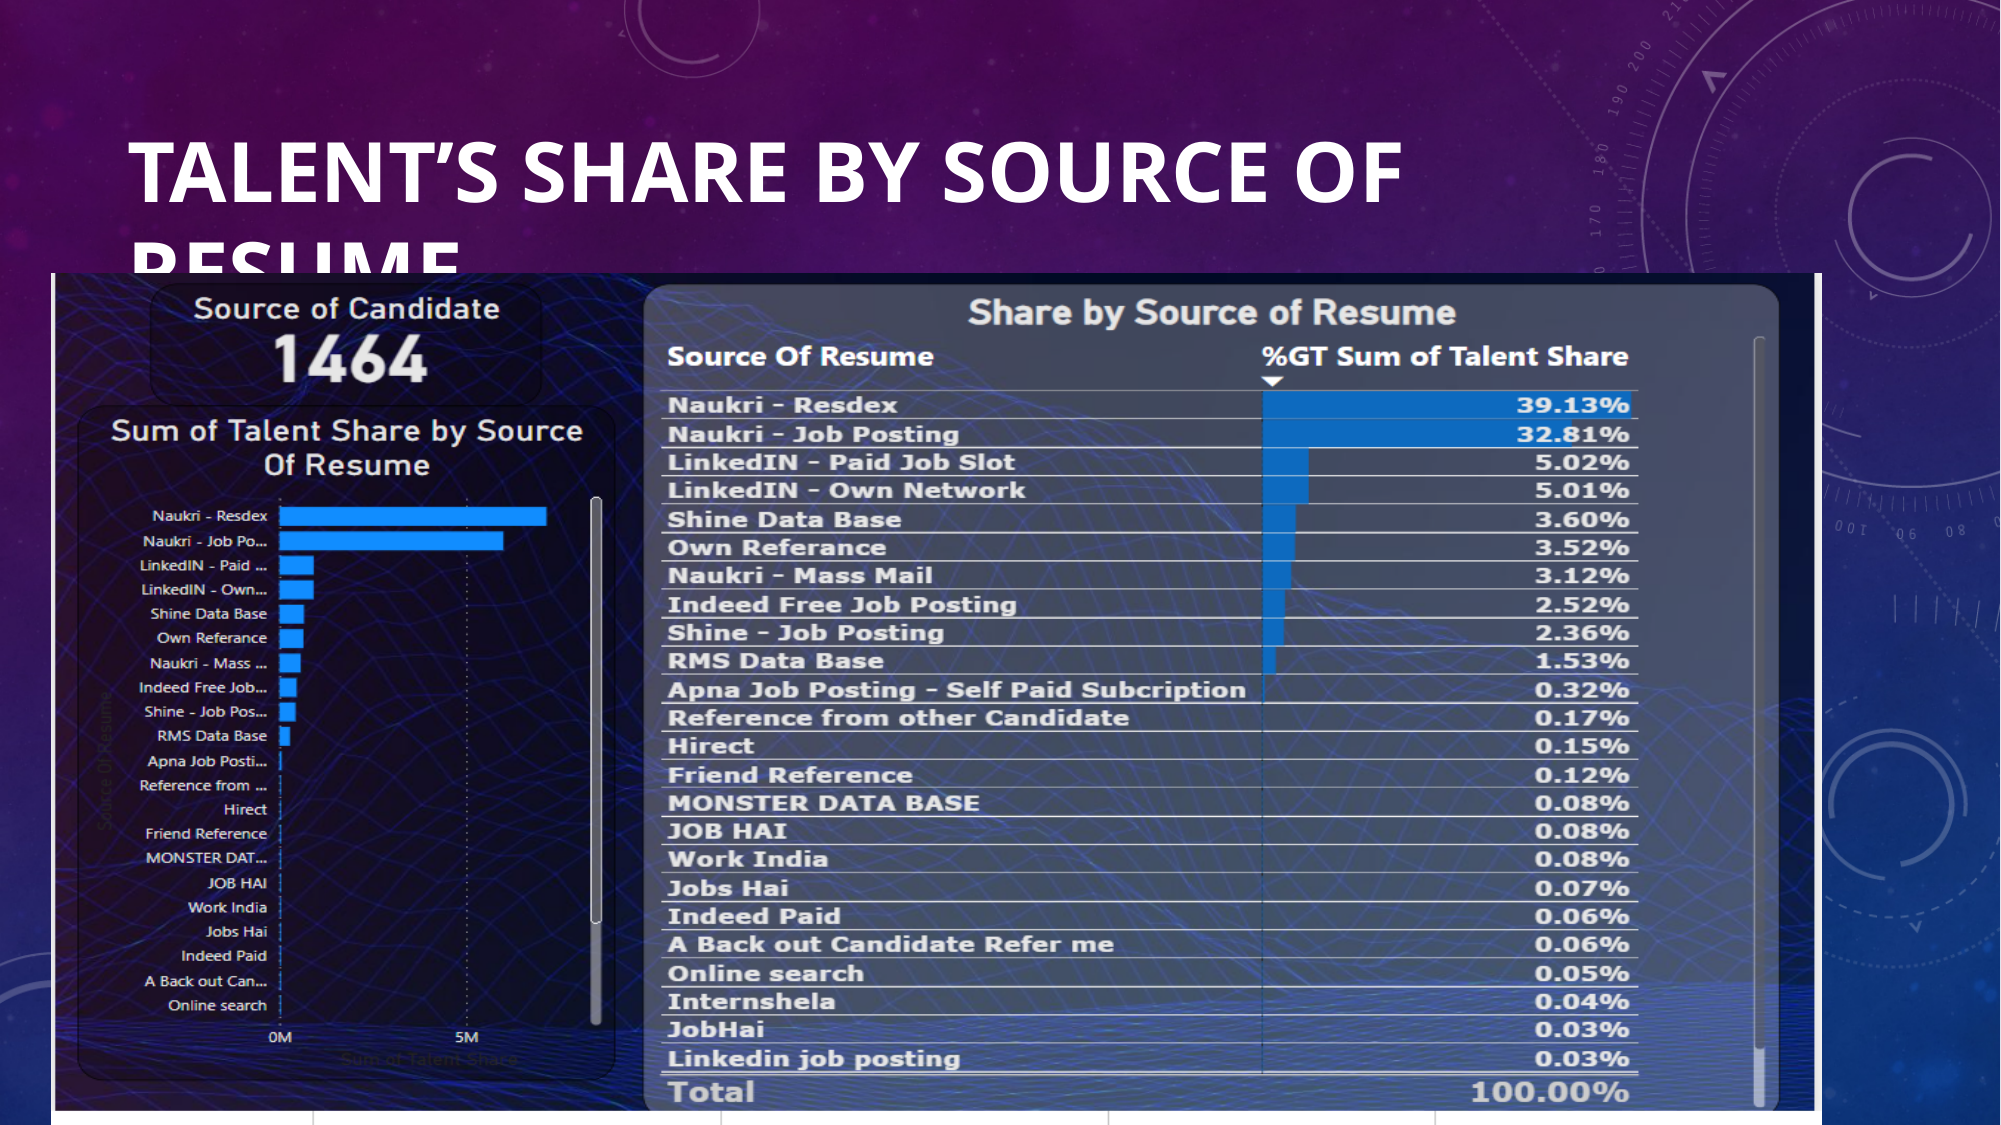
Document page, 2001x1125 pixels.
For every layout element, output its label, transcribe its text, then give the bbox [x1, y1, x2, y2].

title Talent’s Share by source of resume [112, 99, 1775, 272]
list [51, 272, 1822, 1125]
picture [0, 0, 2001, 1125]
